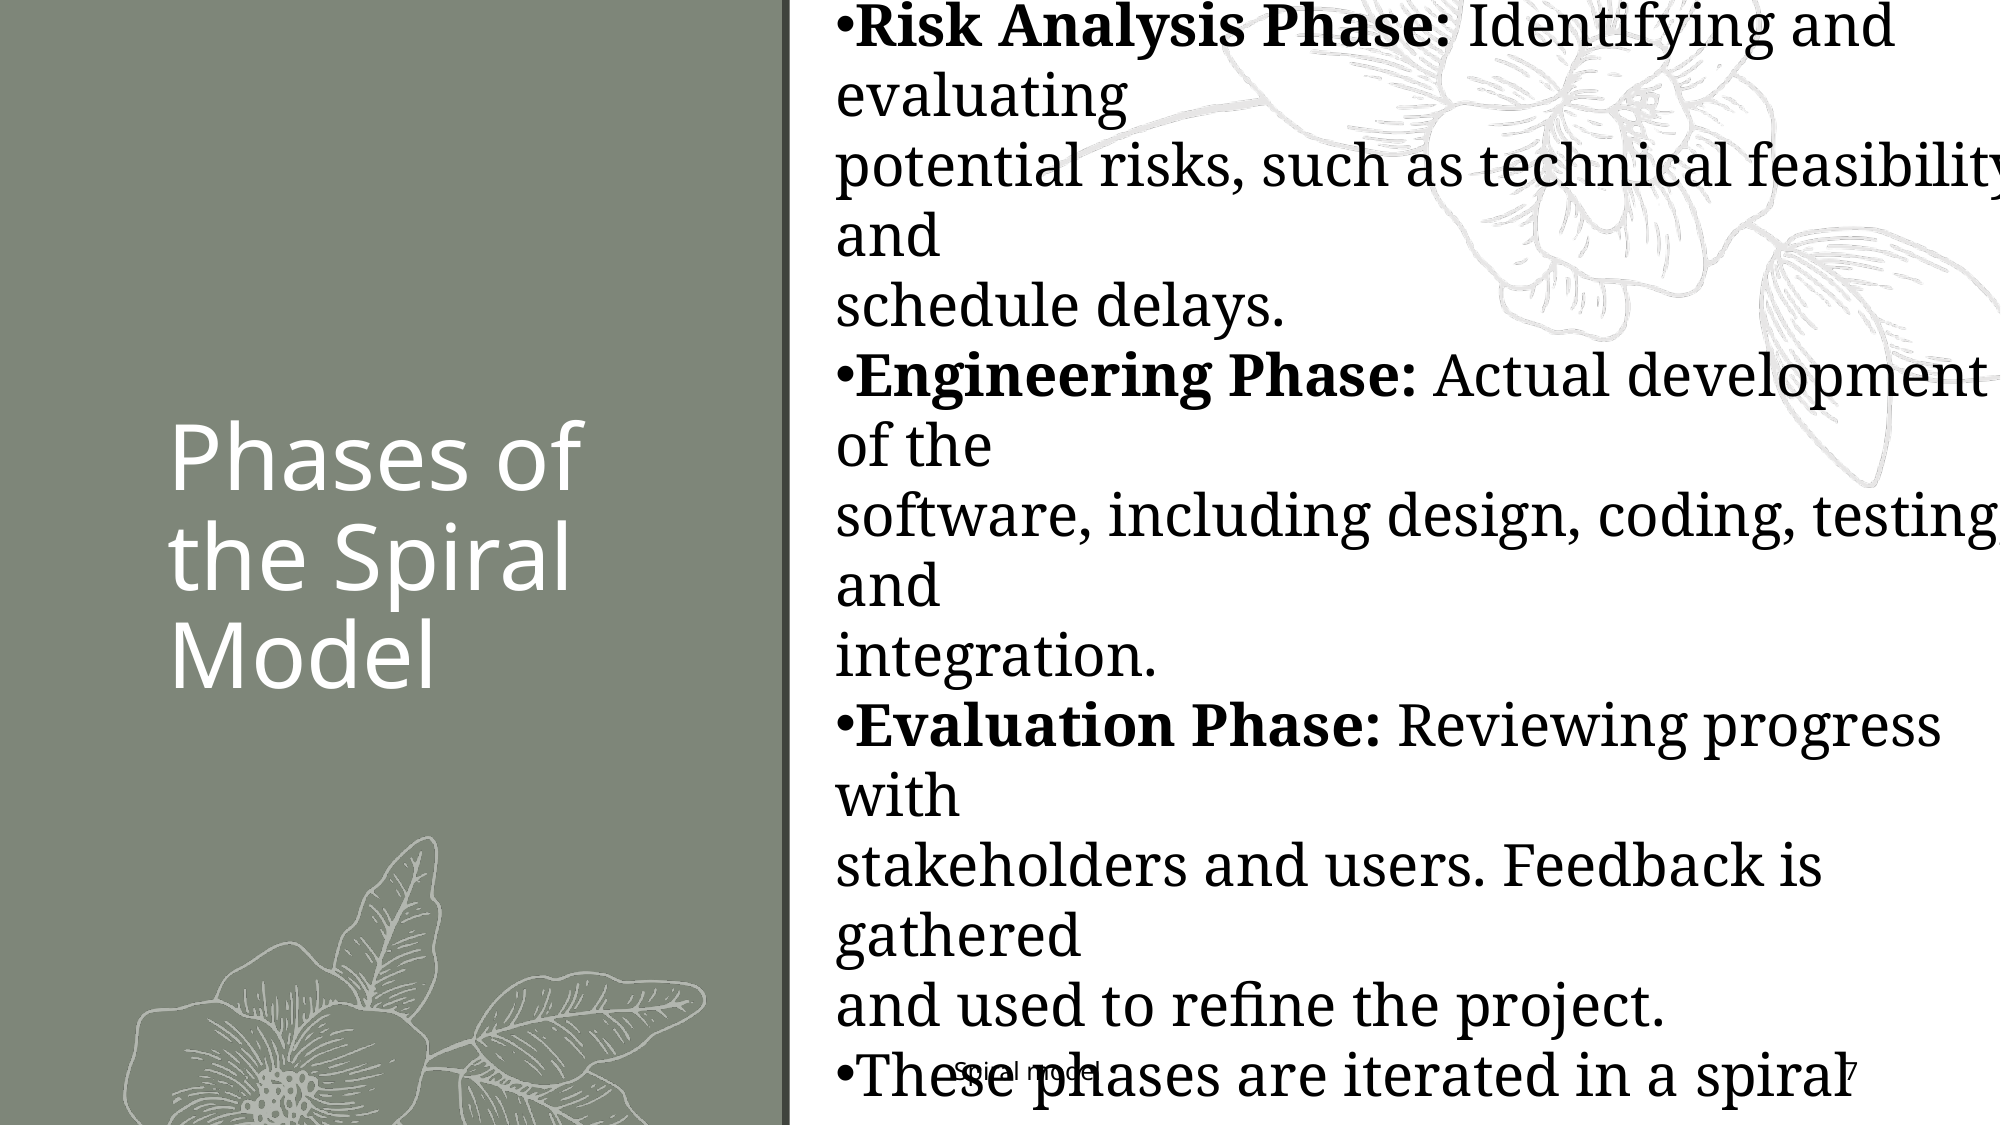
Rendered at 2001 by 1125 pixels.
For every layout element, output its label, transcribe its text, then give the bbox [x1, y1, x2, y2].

title Phases of the Spiral Model [153, 231, 710, 890]
list Planning Phase: Initial planning of the project, defining objectives, constraints, and identifying risks. Risk Analysis Phase: Identifying and evaluating potential risks, such as technical feasibility and schedule delays. Engineering Phase: Actual development of the software, including design, coding, testing, and integration. Evaluation Phase: Reviewing progress with stakeholders and users. Feedback is gathered and used to refine the project. These phases are iterated in a spiral pattern, each loop focusing on a different set of objectives. [820, 0, 2000, 1125]
picture [98, 811, 731, 1125]
